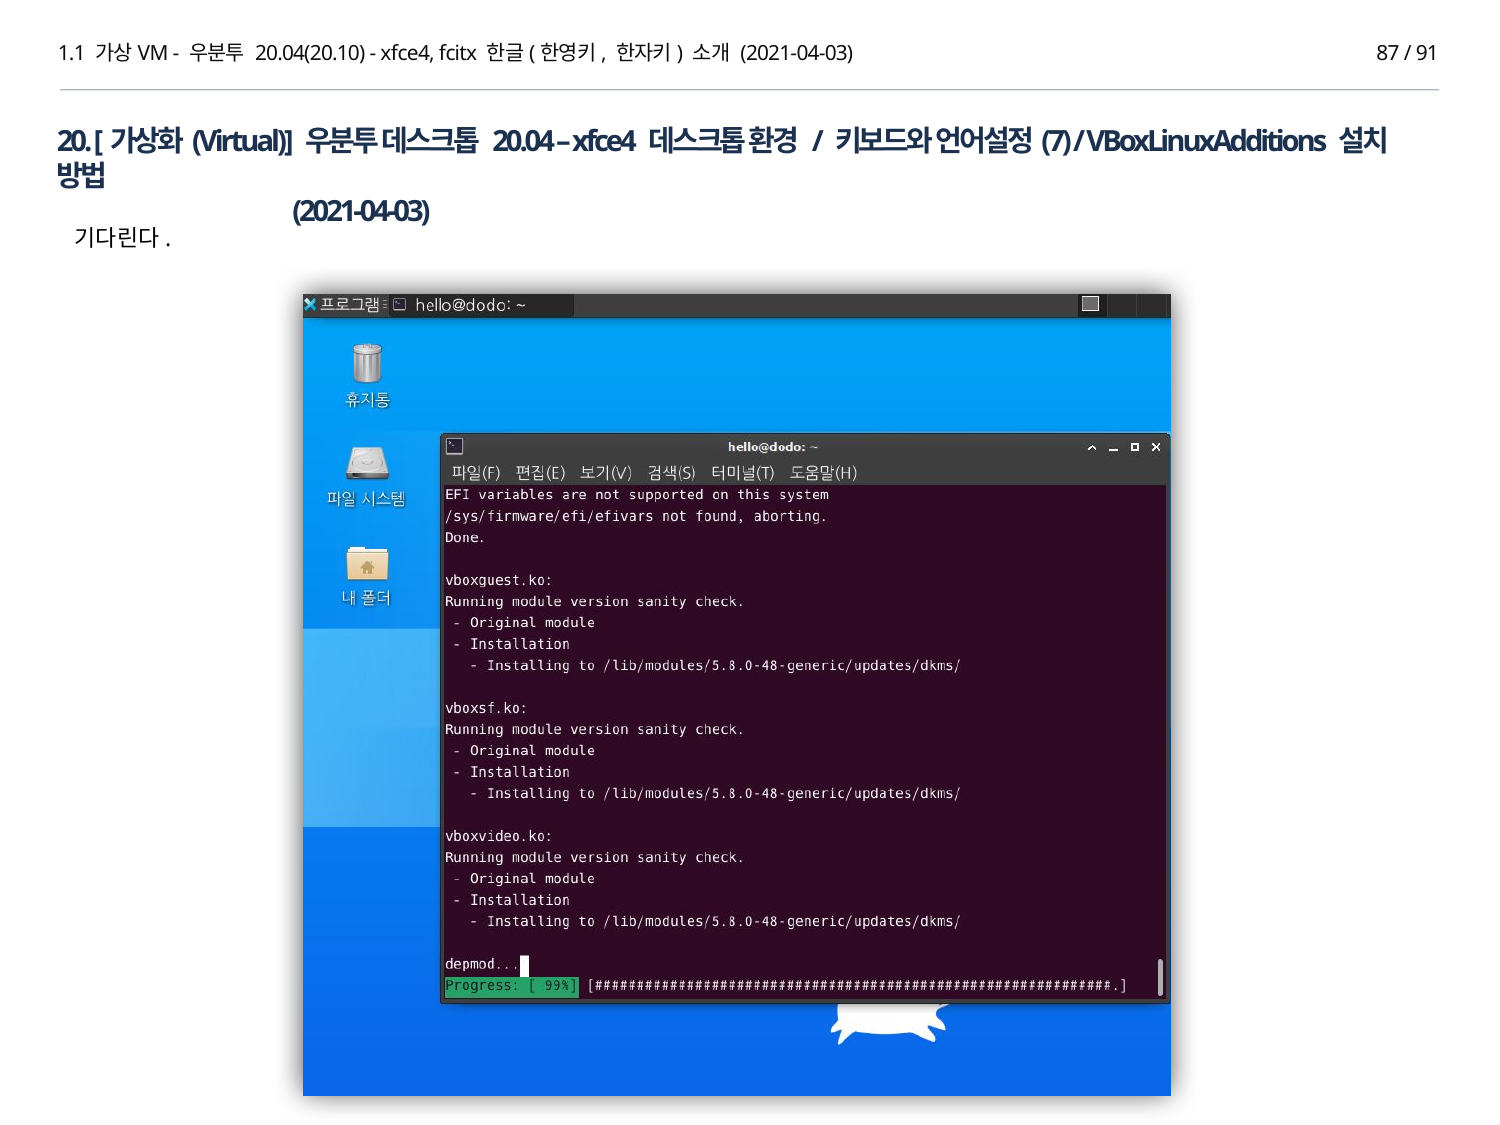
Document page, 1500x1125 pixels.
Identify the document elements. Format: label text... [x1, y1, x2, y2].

picture [303, 323, 316, 327]
text_box 87 / 91 [1193, 31, 1454, 75]
text_box 기다린다. [59, 193, 1450, 281]
text_box 20. [가상화(Virtual)] 우분투 데스크톱 20.04 – xfce4 데스크톱 환경 / 키보드와 언어설정(7) / VBoxLinuxAdditions 설치 방법 (2021-04-03) [42, 114, 1439, 211]
picture [303, 294, 1171, 321]
picture [303, 336, 1171, 1096]
text_box 1.1 가상VM - 우분투 20.04(20.10) - xfce4, fcitx 한글(한영키, 한자키) 소개 (2021-04-03) [43, 32, 1193, 72]
